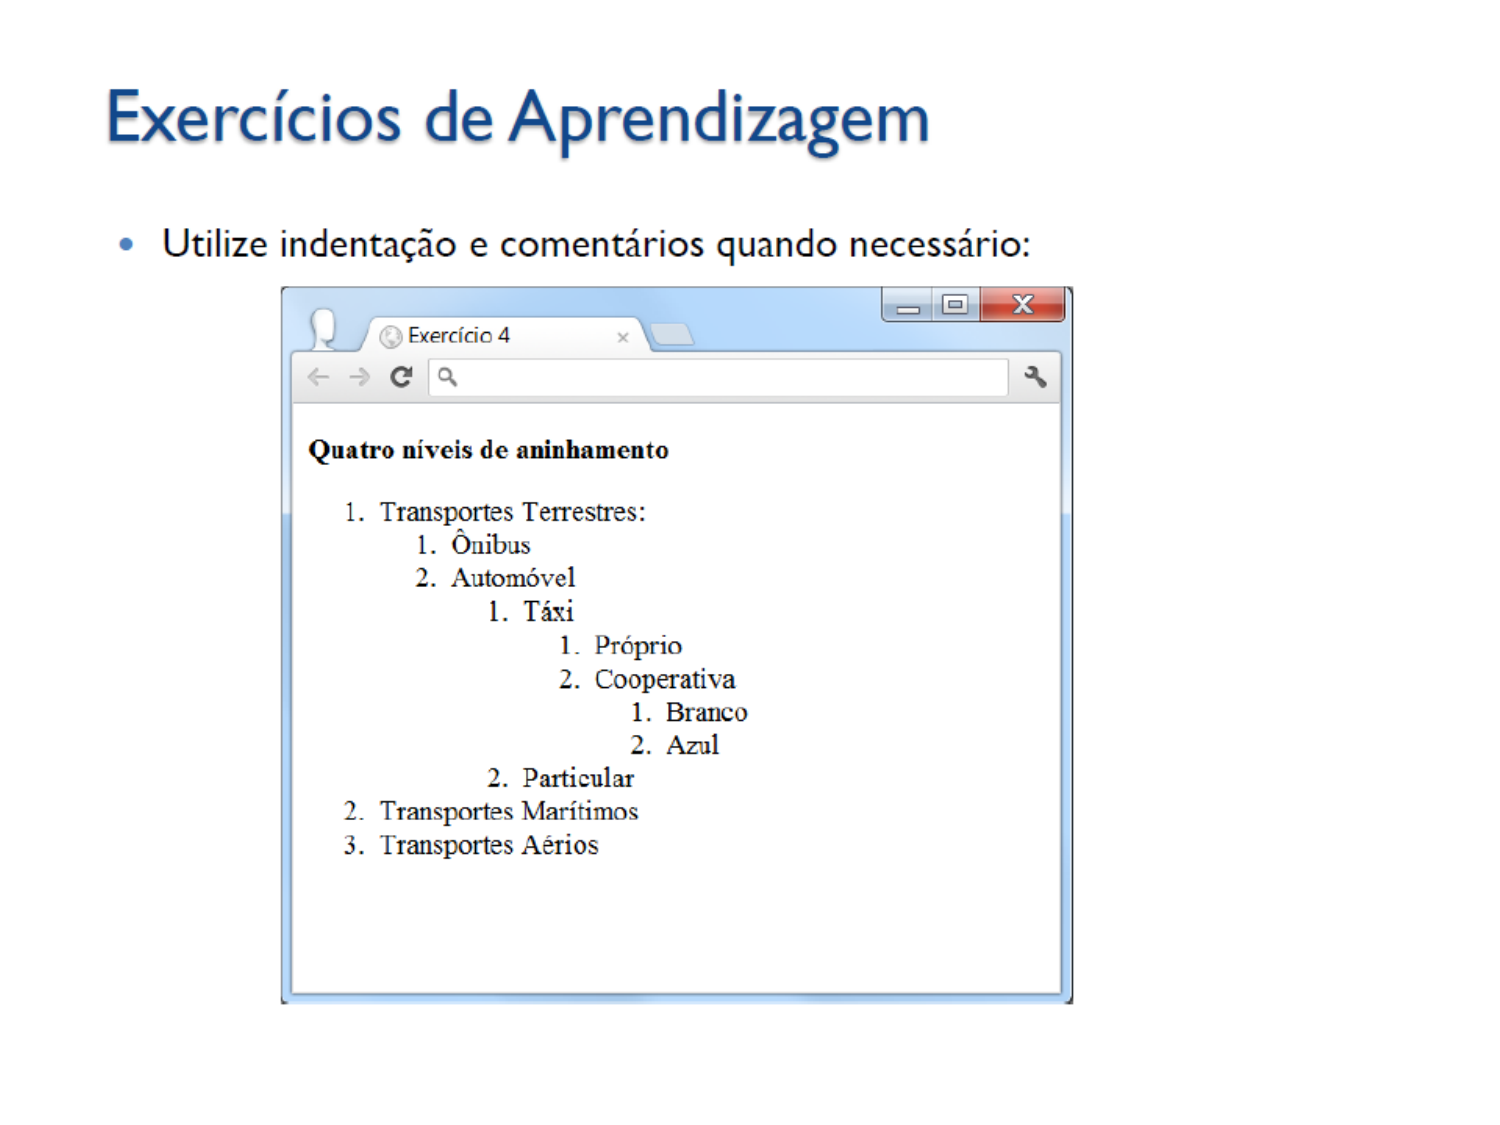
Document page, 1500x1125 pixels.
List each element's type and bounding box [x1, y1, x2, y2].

picture [52, 66, 1172, 1014]
